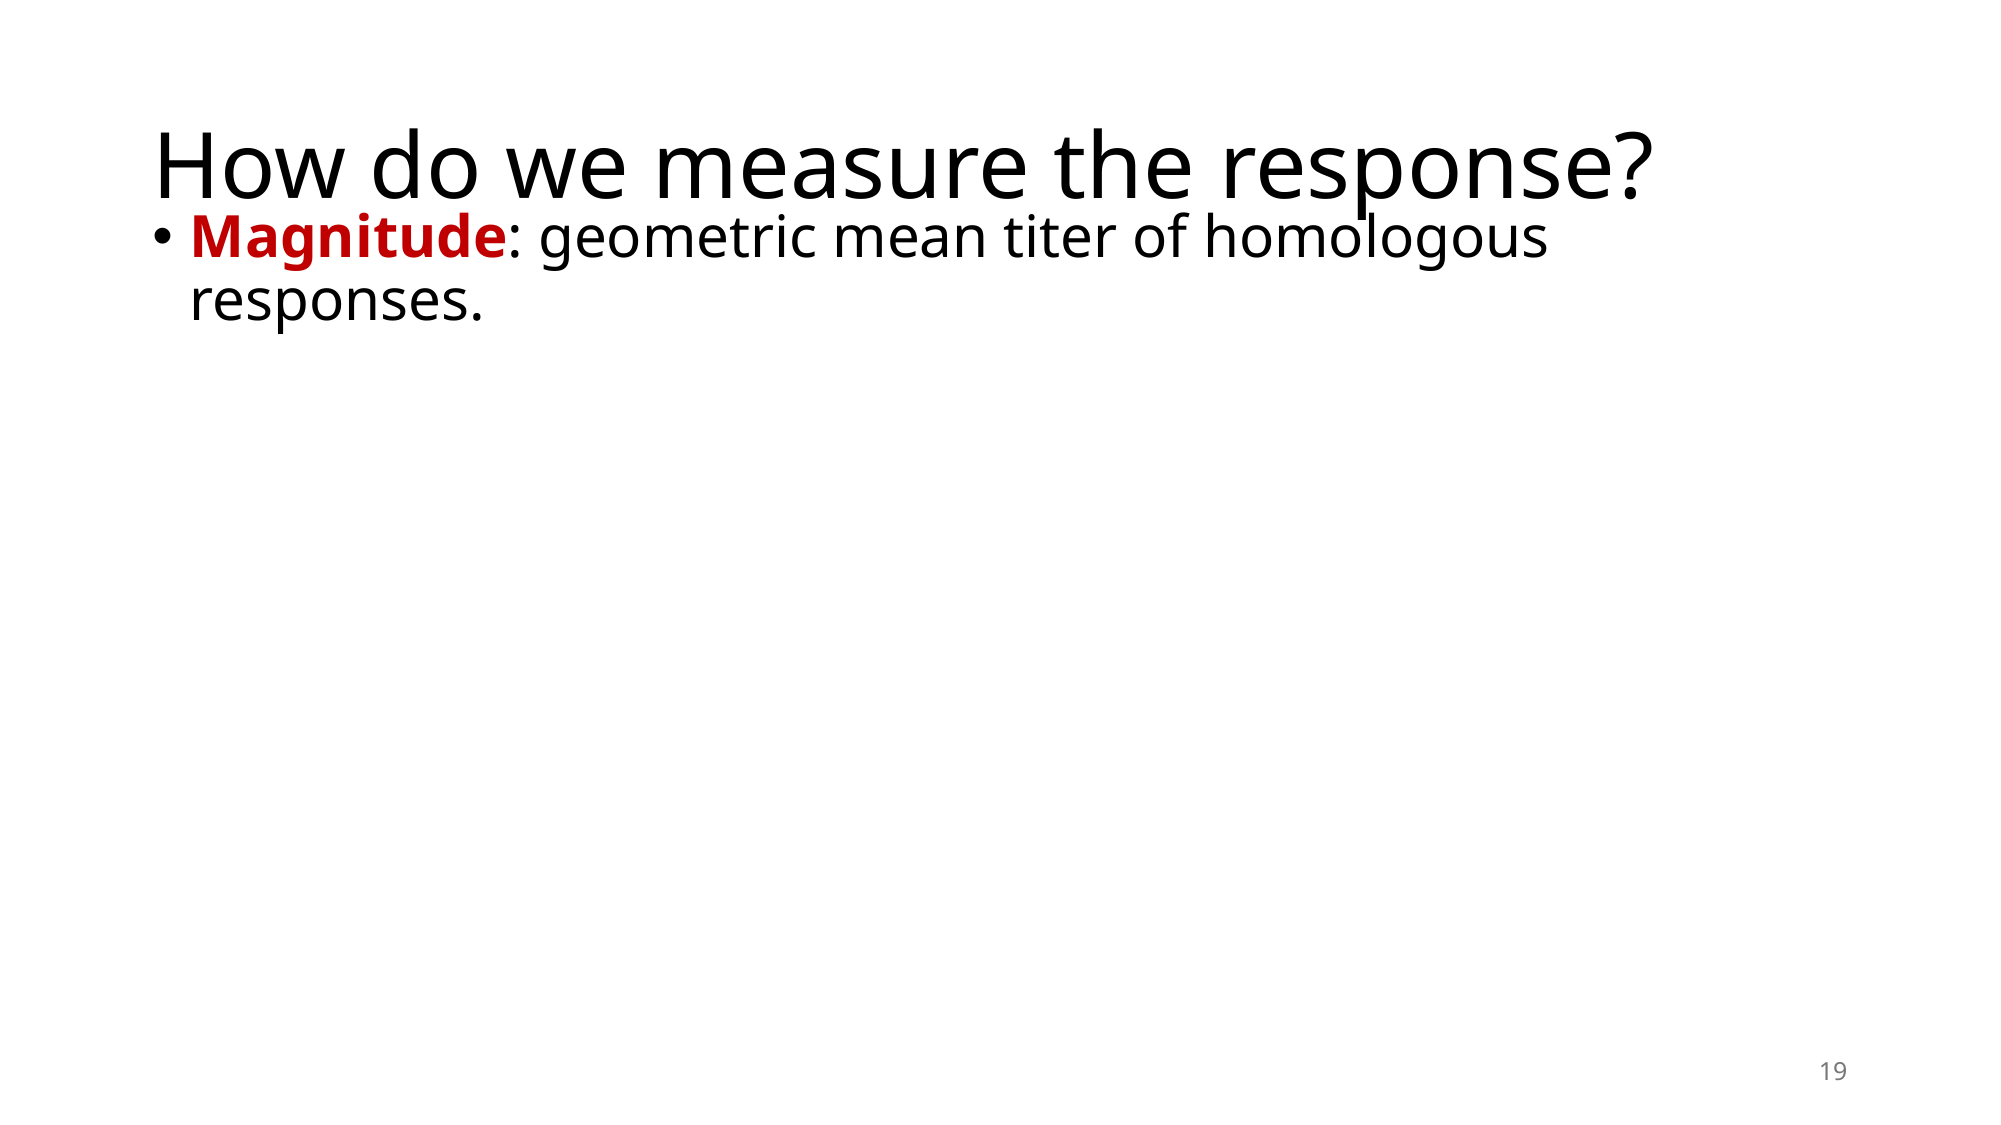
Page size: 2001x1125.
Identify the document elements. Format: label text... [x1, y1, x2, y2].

title How do we measure the response? [137, 59, 1863, 278]
slide_number 19 [1412, 1042, 1863, 1103]
